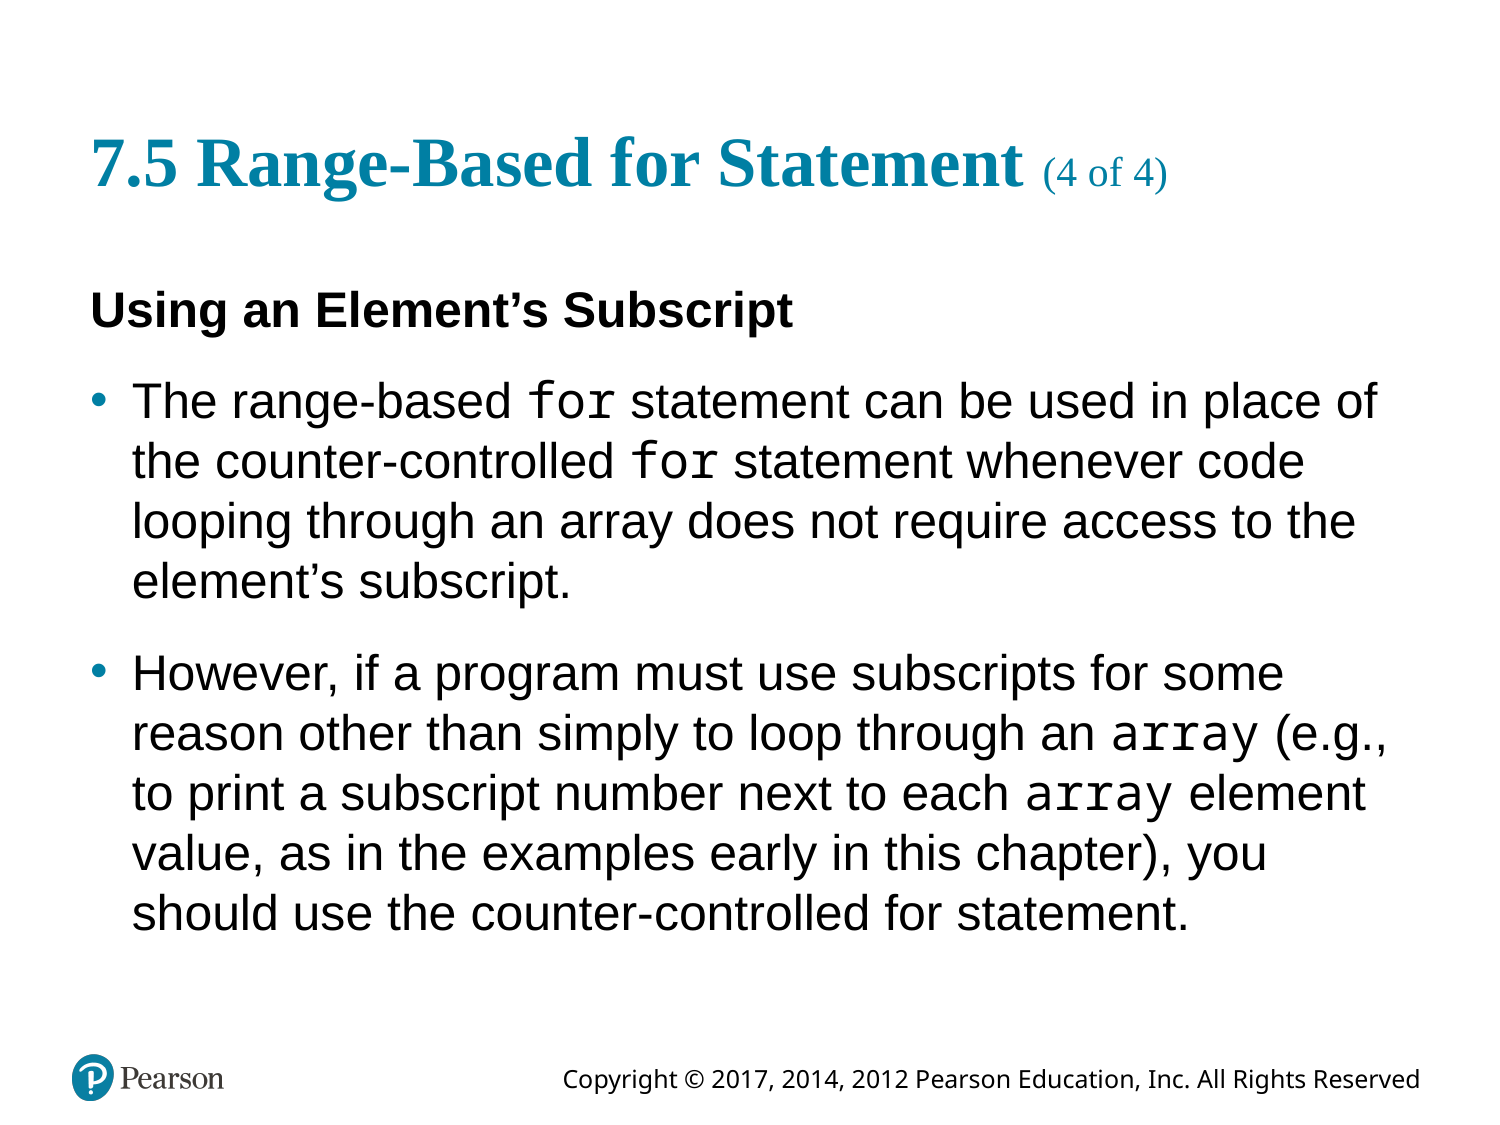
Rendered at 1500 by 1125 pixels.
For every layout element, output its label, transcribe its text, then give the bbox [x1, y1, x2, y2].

title 7.5 Range-Based for Statement (4 of 4) [75, 35, 1425, 216]
list Using an Element’s Subscript The range-based for statement can be used in place of the counter-controlled for statement whenever code looping through an array does not require access to the element’s subscript. However, if a program must use subscripts for some reason other than simply to loop through an array (e.g., to print a subscript number next to each array element value, as in the examples early in this chapter), you should use the counter-controlled for statement. [75, 262, 1425, 1005]
picture [98, 1054, 224, 1101]
picture [72, 1054, 88, 1070]
picture [80, 1063, 106, 1088]
picture [72, 1087, 83, 1101]
